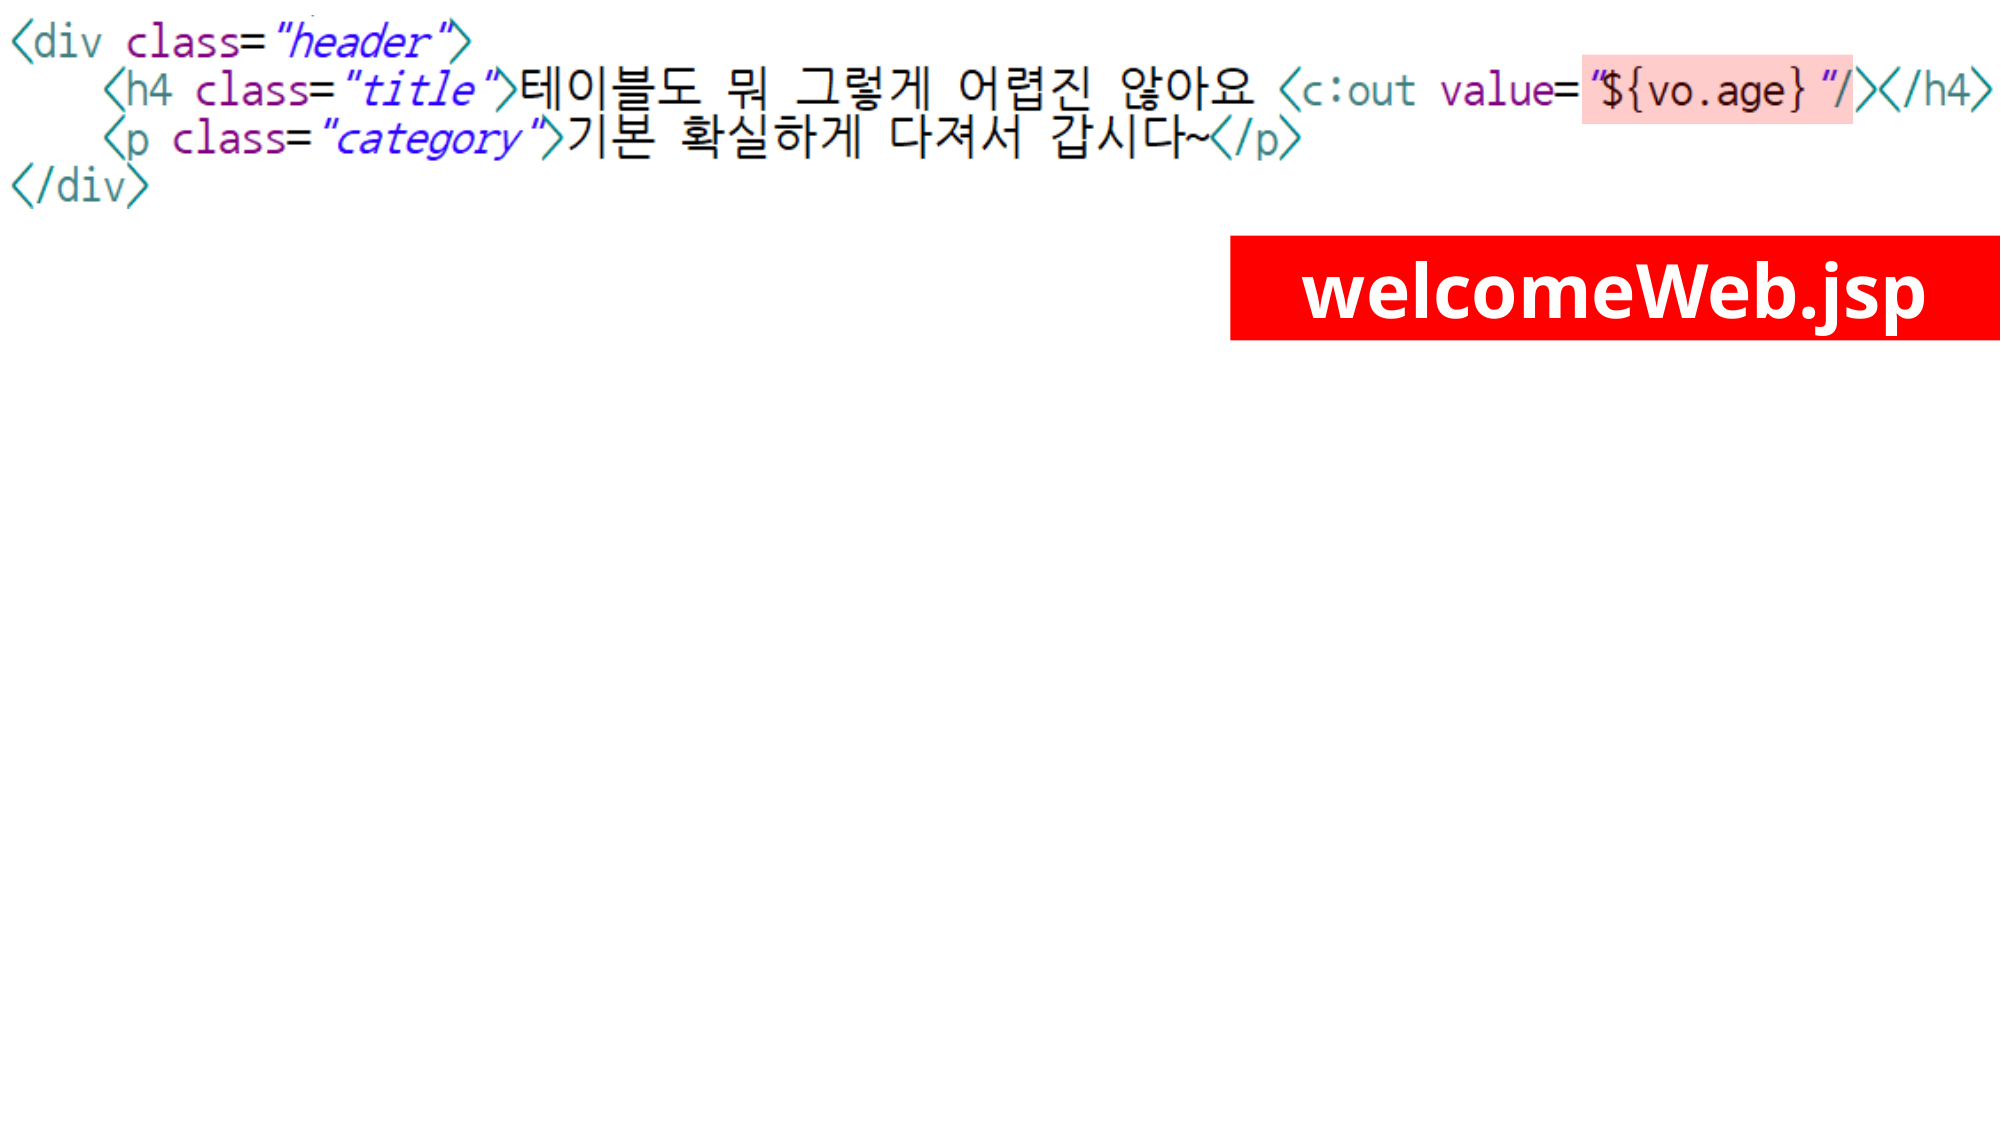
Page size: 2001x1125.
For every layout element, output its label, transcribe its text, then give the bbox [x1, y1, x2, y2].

picture [0, 15, 2000, 209]
text_box welcomeWeb.jsp [1230, 235, 2000, 341]
